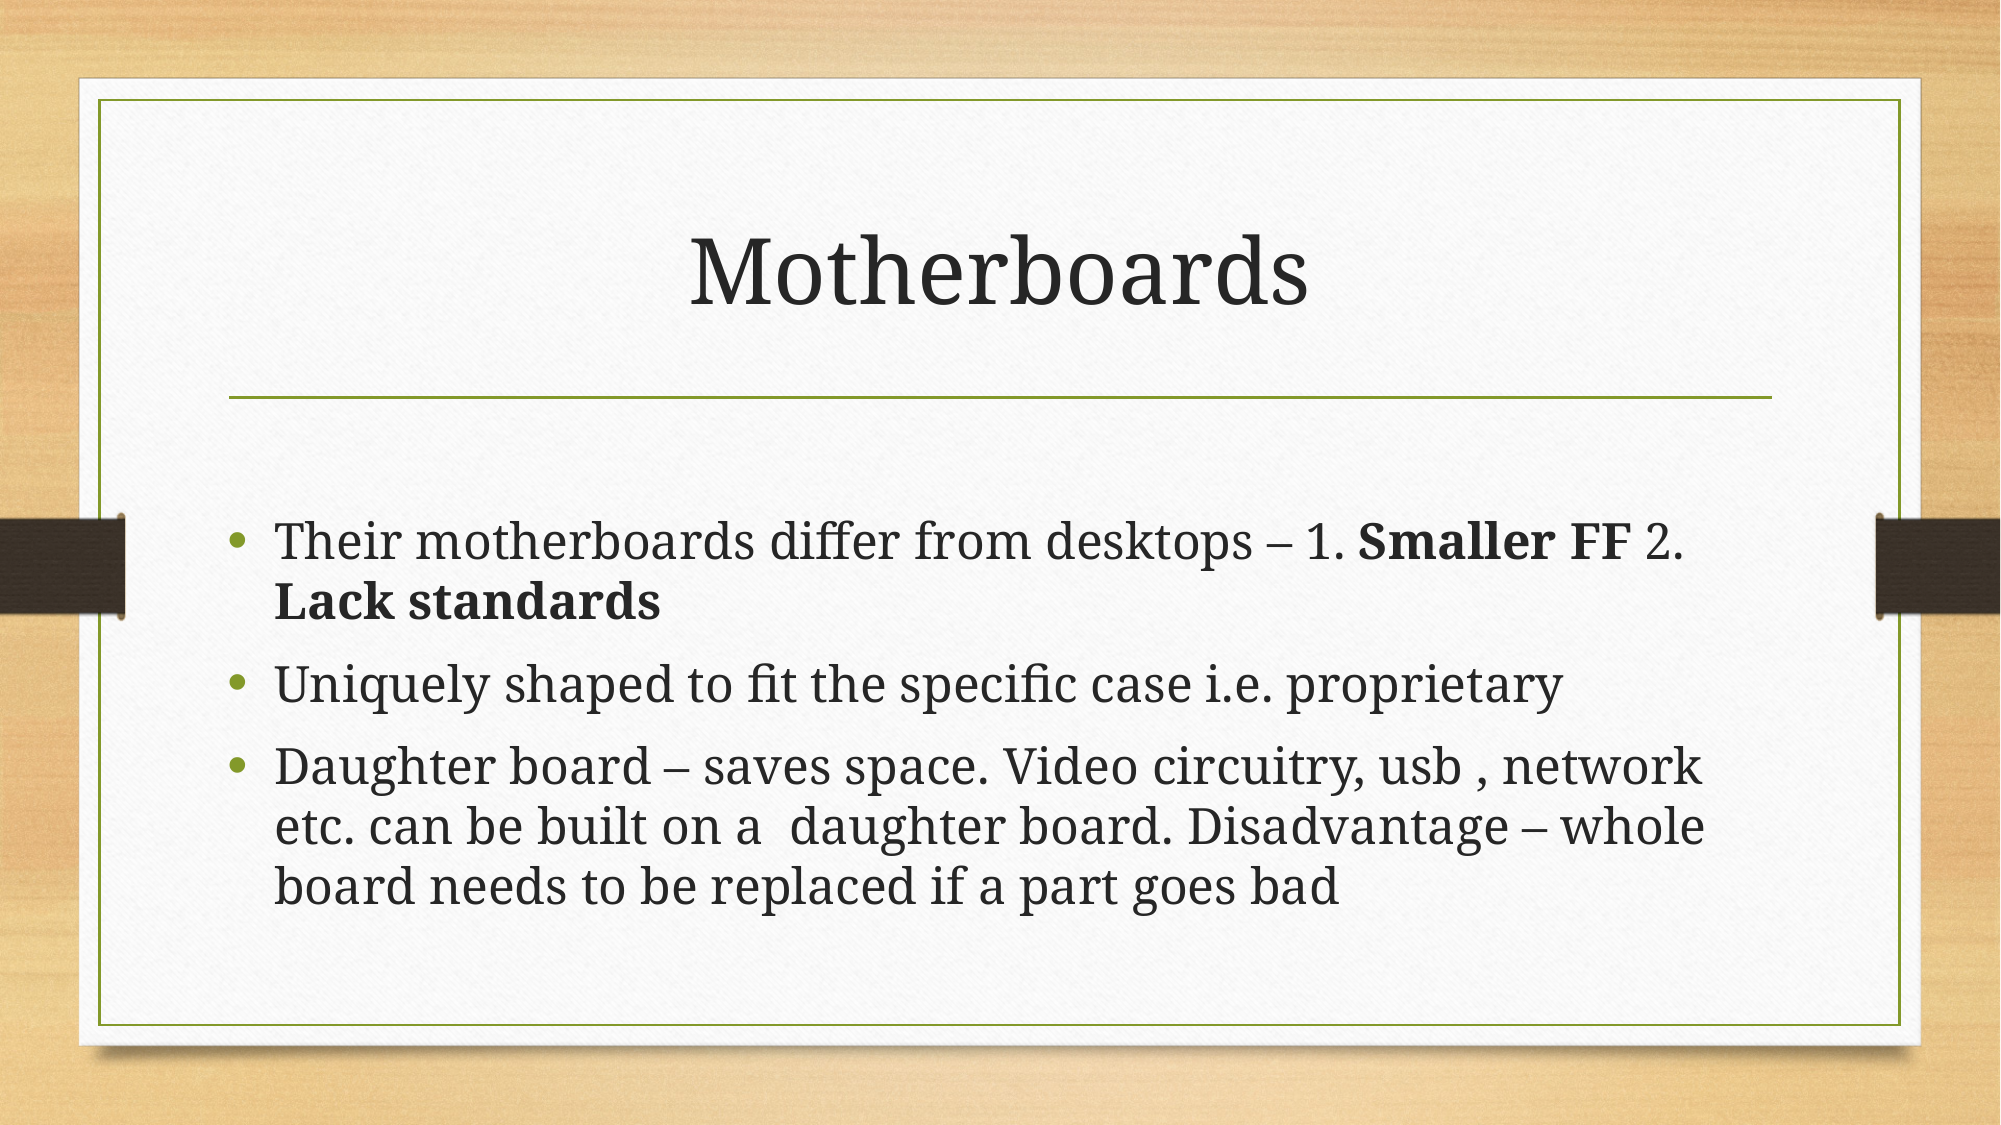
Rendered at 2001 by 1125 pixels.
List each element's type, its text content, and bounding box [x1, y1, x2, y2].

picture [0, 0, 2001, 1125]
title Motherboards [212, 161, 1788, 375]
list Their motherboards differ from desktops – 1. Smaller FF 2. Lack standards Uniquely shaped to fit the specific case i.e. proprietary Daughter board – saves space. Video circuitry, usb , network etc. can be built on a daughter board. Disadvantage – whole board needs to be replaced if a part goes bad [212, 419, 1788, 964]
